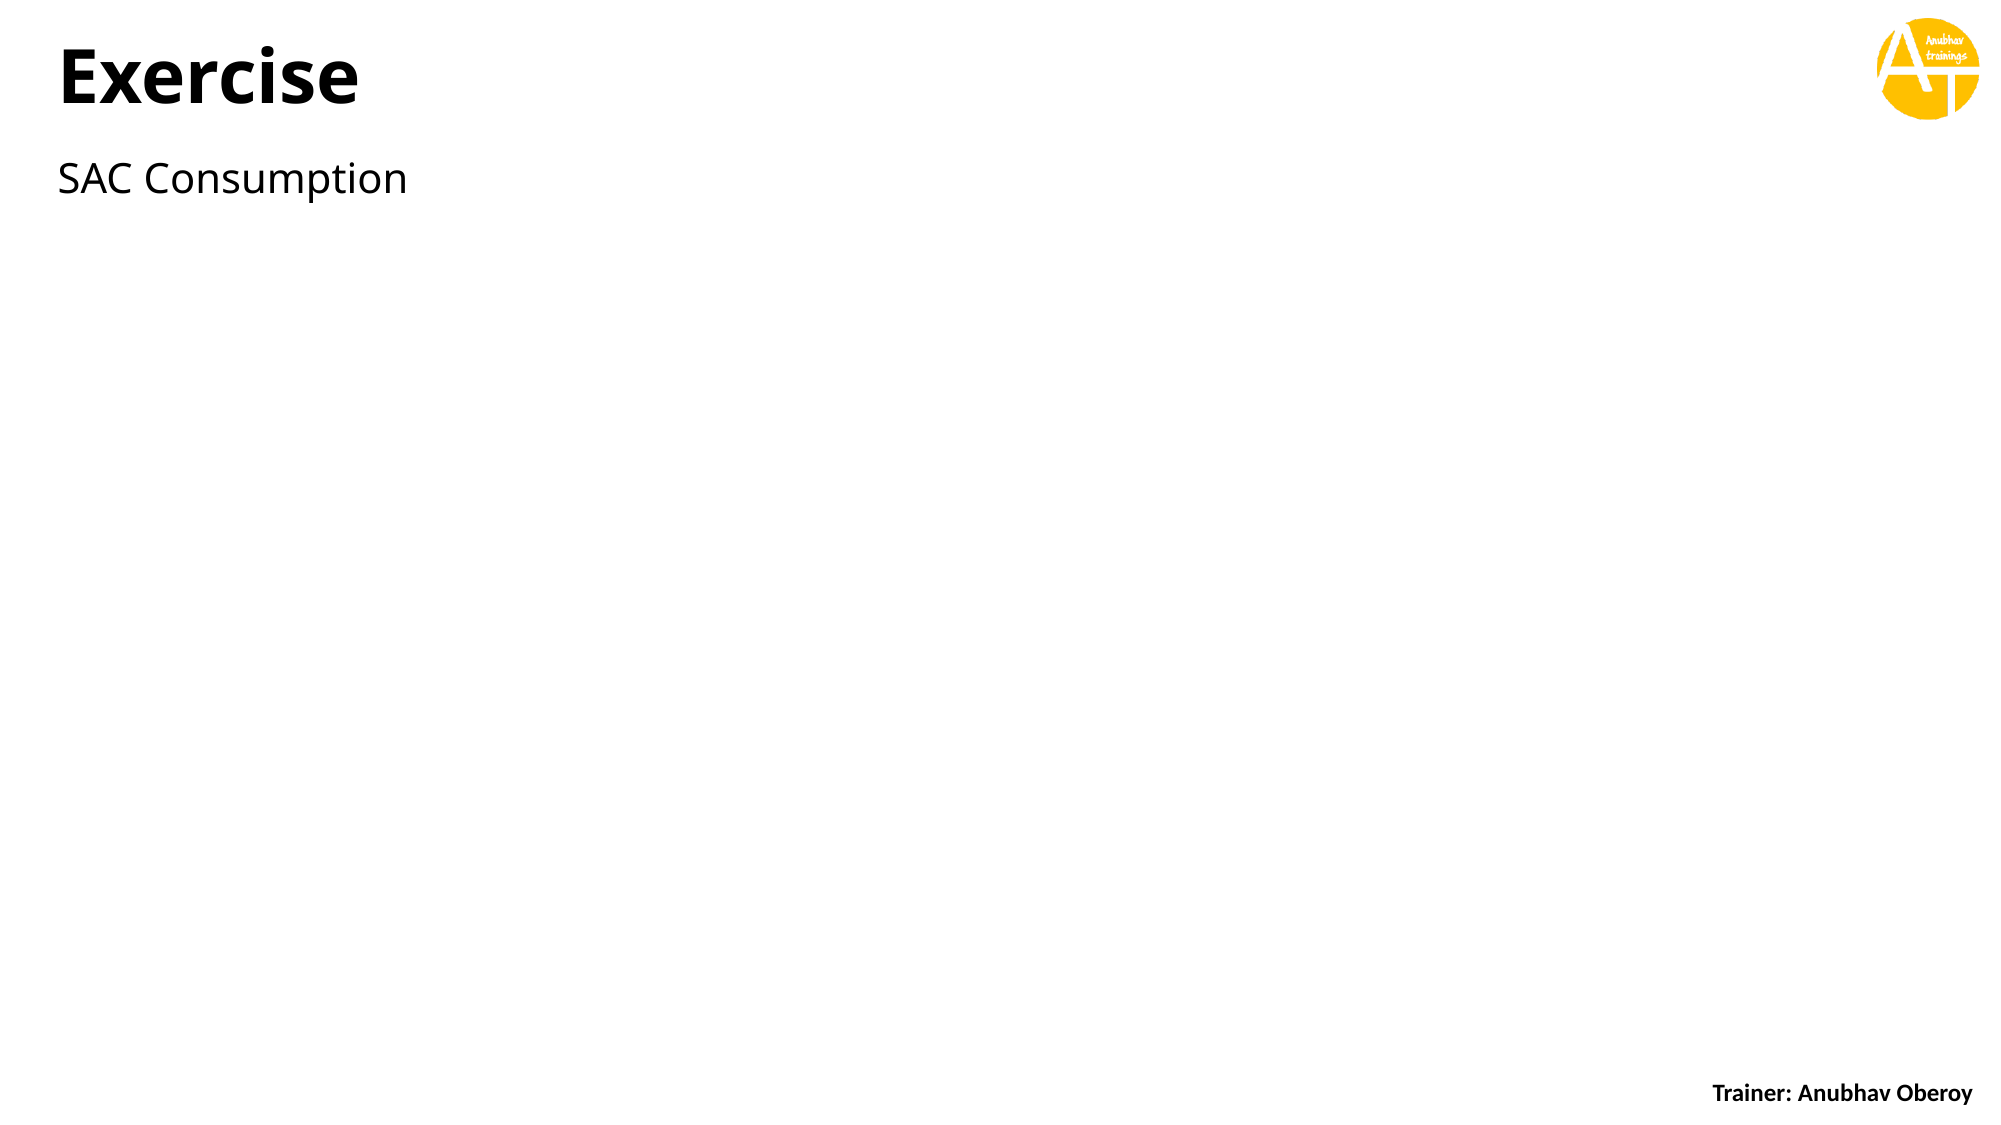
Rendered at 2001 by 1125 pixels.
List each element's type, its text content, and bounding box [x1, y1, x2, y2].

text_box Exercise [42, 30, 1896, 144]
text_box SAC Consumption [42, 144, 1933, 210]
picture [1866, 11, 1985, 128]
footer Trainer: Anubhav Oberoy [1660, 1074, 2000, 1108]
